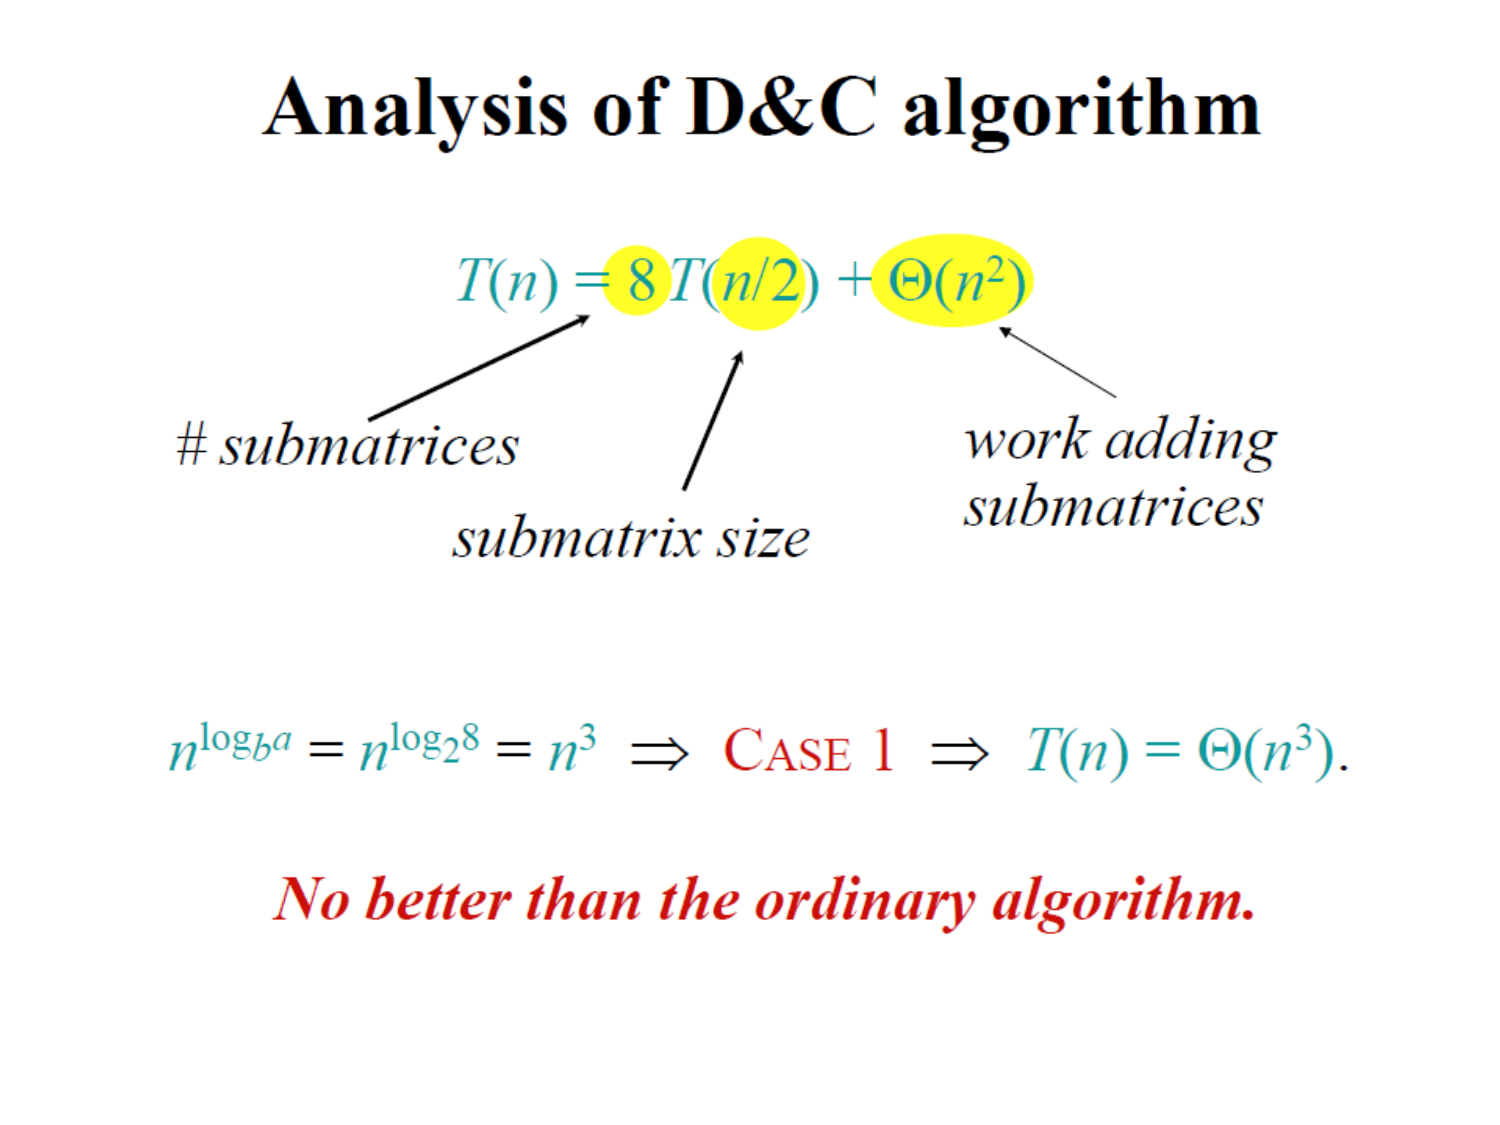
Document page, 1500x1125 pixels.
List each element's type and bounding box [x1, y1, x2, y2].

picture [136, 689, 1405, 945]
picture [229, 54, 1306, 180]
picture [136, 182, 1399, 588]
